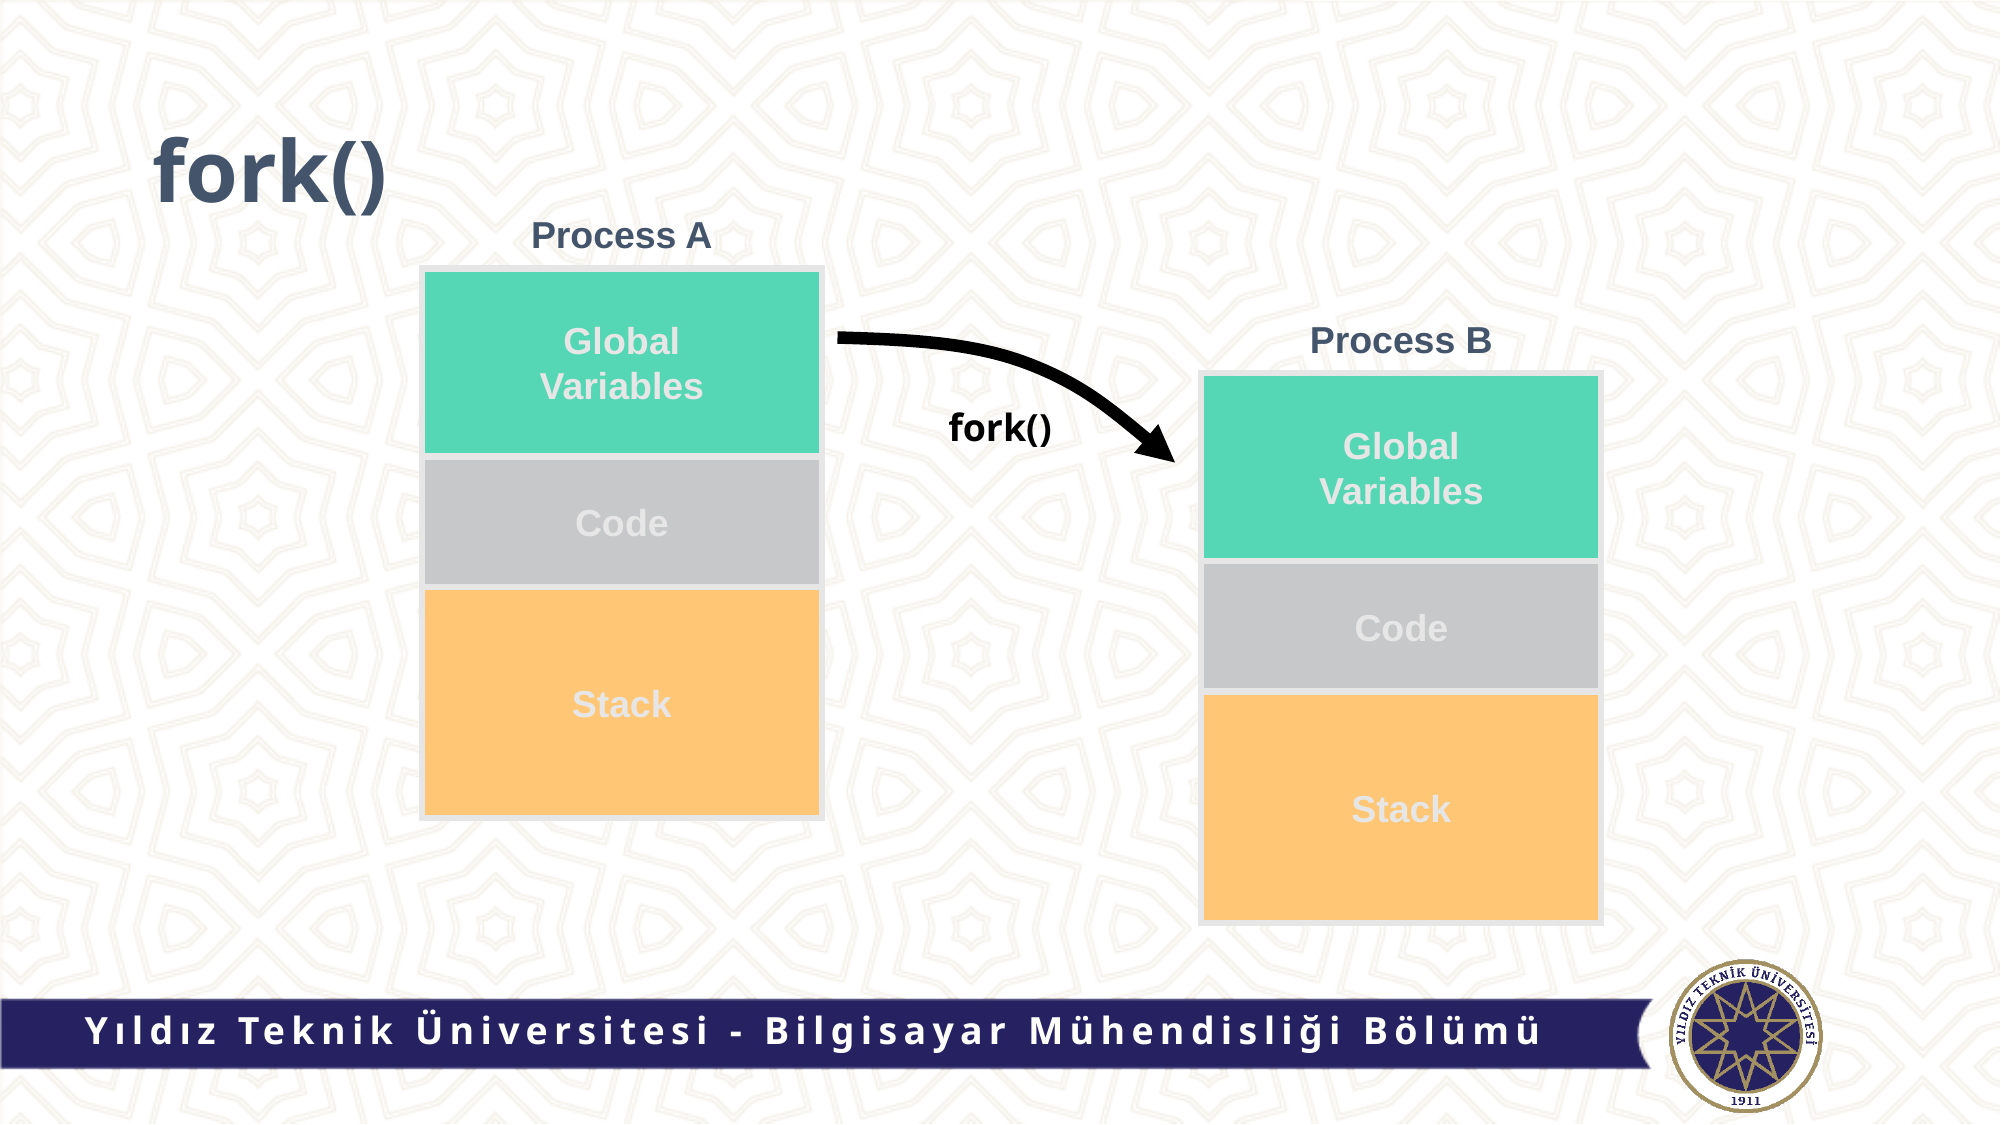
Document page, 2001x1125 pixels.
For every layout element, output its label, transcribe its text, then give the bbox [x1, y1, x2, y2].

text_box [837, 337, 1176, 463]
text_box fork() [933, 396, 1067, 456]
footer Yıldız Teknik Üniversitesi - Bilgisayar Mühendisliği Bölümü [0, 997, 1628, 1069]
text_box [1201, 297, 1602, 923]
title fork() [137, 59, 1863, 278]
picture [0, 0, 2000, 1125]
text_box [421, 193, 822, 819]
